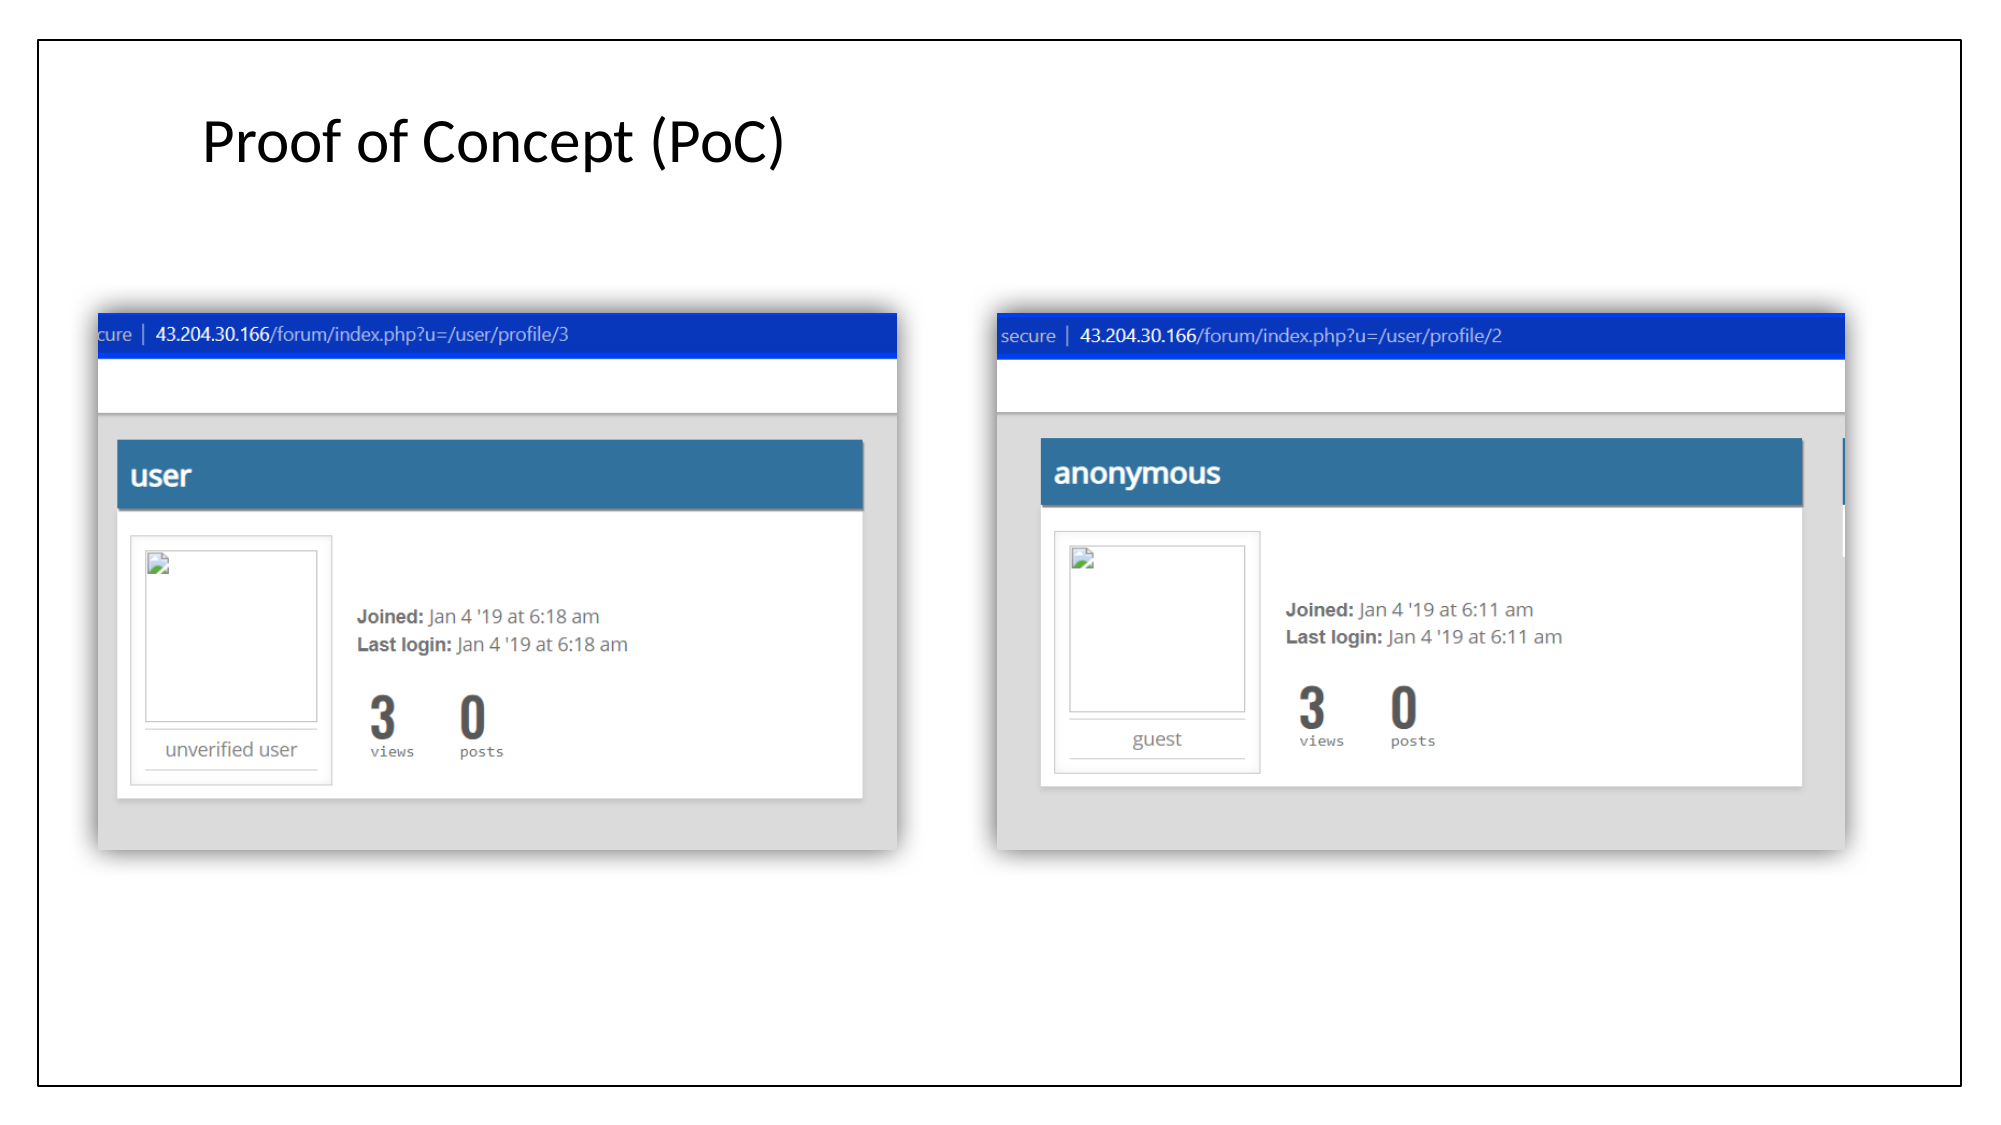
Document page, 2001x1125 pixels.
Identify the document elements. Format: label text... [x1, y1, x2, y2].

title Proof of Concept (PoC) [187, 99, 1808, 184]
picture [997, 312, 1845, 851]
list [98, 312, 897, 851]
